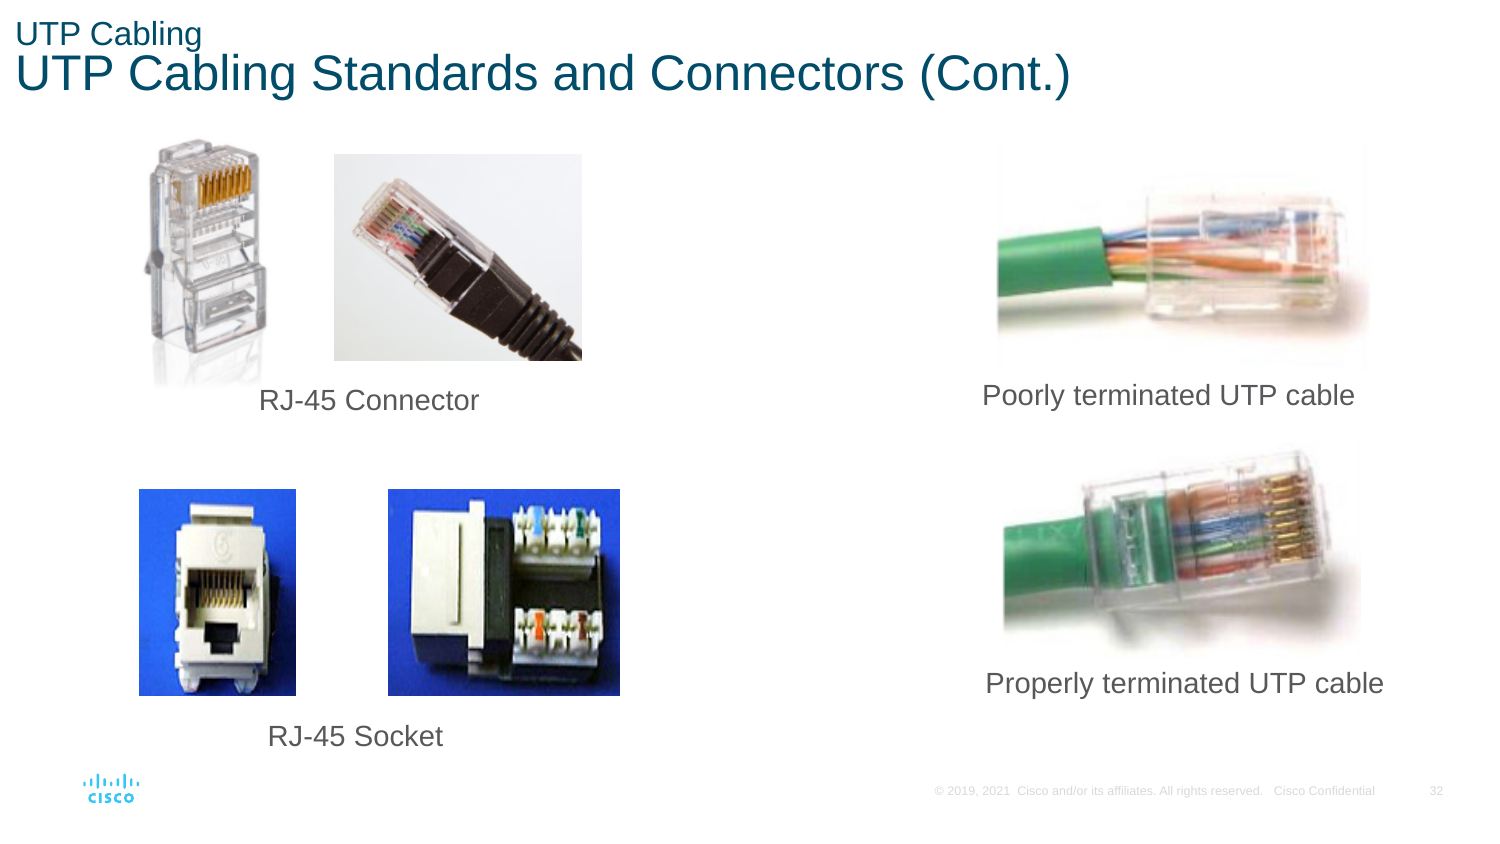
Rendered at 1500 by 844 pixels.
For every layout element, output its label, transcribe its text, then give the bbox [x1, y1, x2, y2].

text_box RJ-45 Socket [252, 709, 459, 760]
picture [334, 153, 582, 361]
picture [387, 489, 621, 696]
picture [111, 119, 302, 406]
picture [966, 144, 1389, 370]
title UTP Cabling UTP Cabling Standards and Connectors (Cont.) [0, 0, 1369, 121]
text_box RJ-45 Connector [243, 374, 495, 425]
picture [139, 489, 296, 696]
picture [953, 435, 1361, 658]
text_box Poorly terminated UTP cable [967, 376, 1371, 419]
text_box Properly terminated UTP cable [970, 657, 1401, 707]
